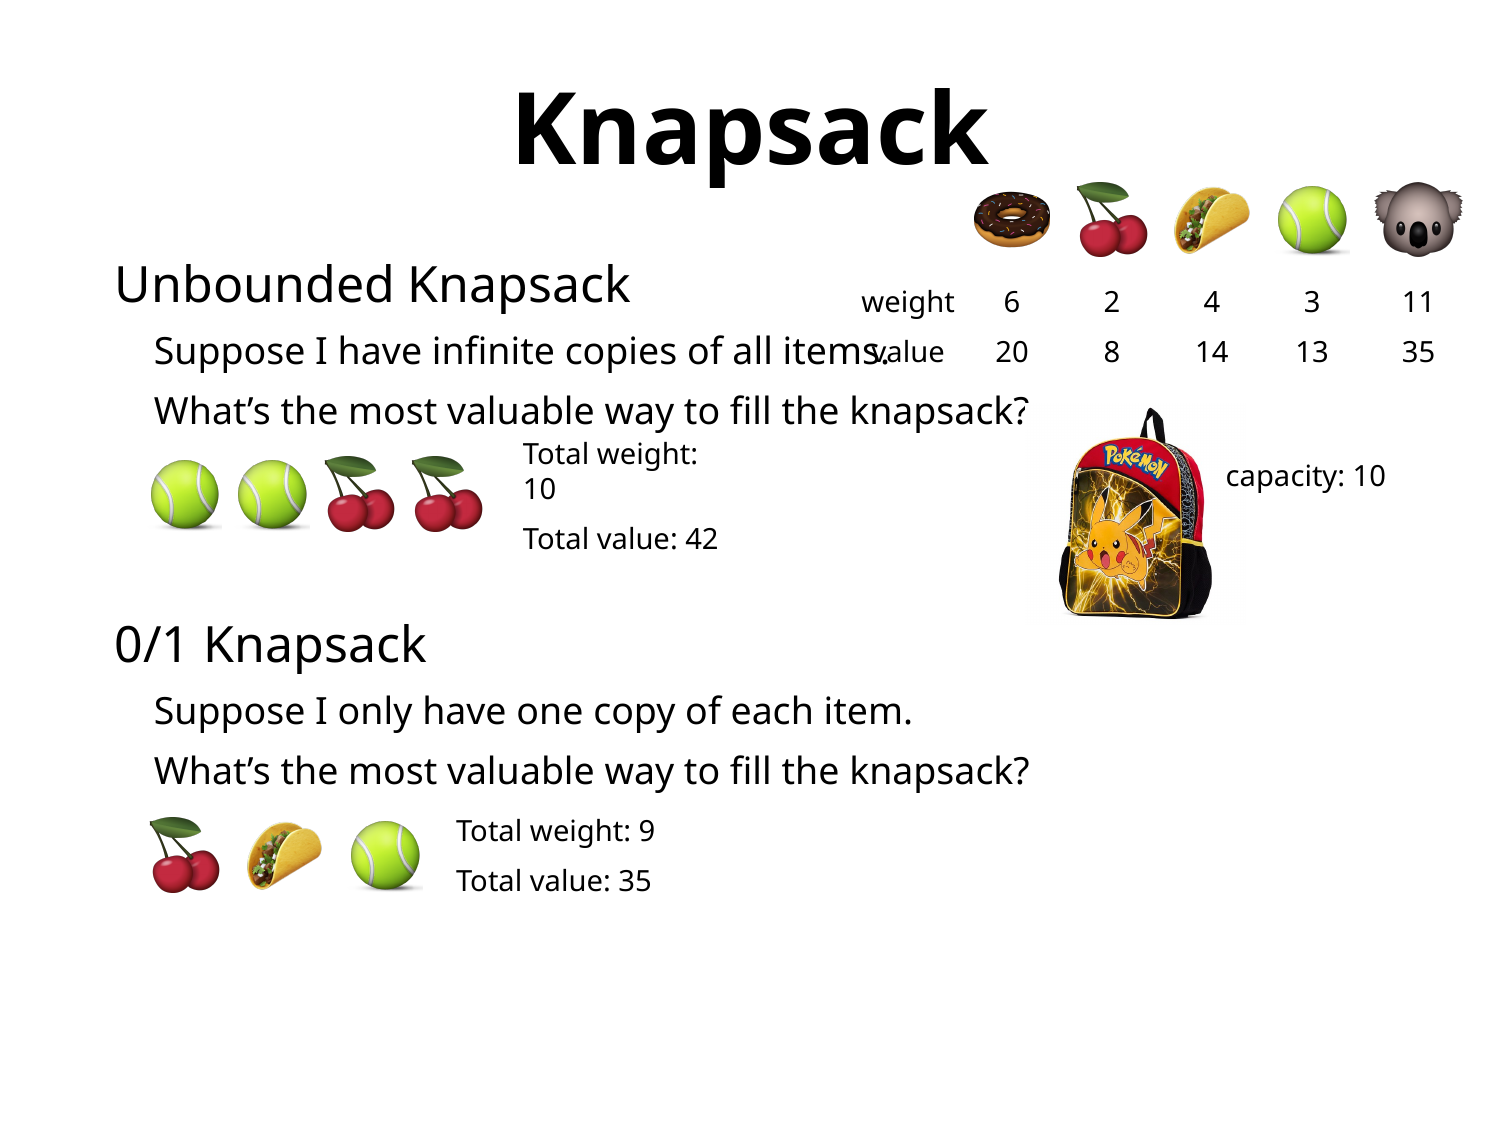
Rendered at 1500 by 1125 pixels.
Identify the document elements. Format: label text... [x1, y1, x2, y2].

text_box Total weight: 10 Total value: 42 [507, 433, 749, 558]
picture [234, 456, 310, 532]
text_box capacity: 10 [1249, 412, 1427, 538]
picture [409, 456, 485, 532]
subtitle Unbounded Knapsack Suppose I have infinite copies of all items. What’s the most valuable way to fill the knapsack? 0/1 Knapsack Suppose I only have one copy of each item. What’s the most valuable way to fill the knapsack? [99, 237, 1400, 1125]
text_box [835, 181, 1463, 388]
subtitle Knapsack [0, 50, 1500, 237]
text_box Total weight: 9 Total value: 35 [441, 792, 682, 918]
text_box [147, 817, 423, 893]
picture [322, 456, 398, 532]
picture [1024, 403, 1246, 625]
picture [147, 456, 223, 532]
